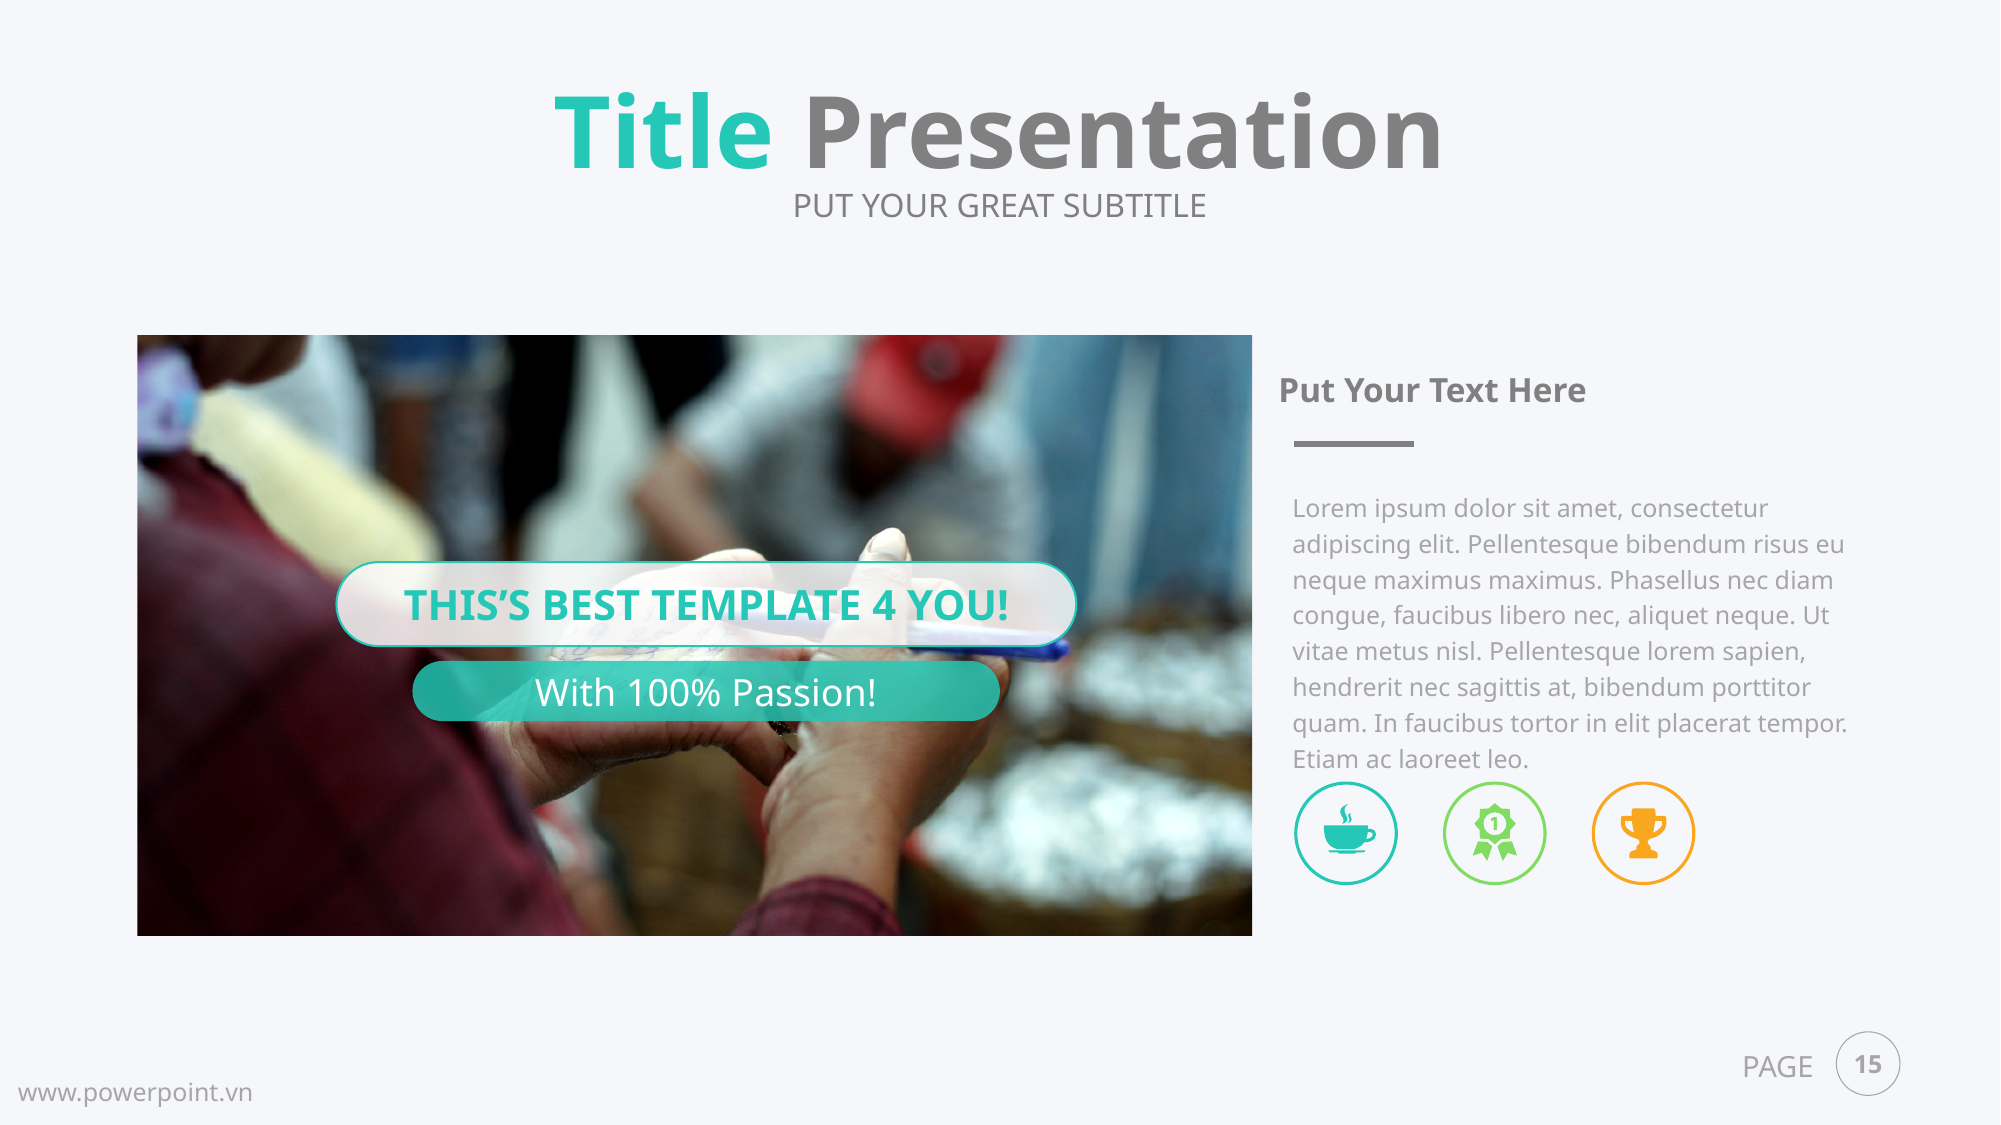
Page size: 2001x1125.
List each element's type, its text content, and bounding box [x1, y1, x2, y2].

text_box Put Your Text Here [1263, 362, 1603, 417]
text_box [1444, 783, 1546, 884]
picture [137, 335, 1253, 936]
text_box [1295, 783, 1397, 884]
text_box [1593, 783, 1694, 884]
text_box Lorem ipsum dolor sit amet, consectetur adipiscing elit. Pellentesque bibendum risus eu neque maximus maximus. Phasellus nec diam congue, faucibus libero nec, aliquet neque. Ut vitae metus nisl. Pellentesque lorem sapien, hendrerit nec sagittis at, bibendum porttitor quam. In faucibus tortor in elit placerat tempor. Etiam ac laoreet leo. [1277, 478, 1882, 781]
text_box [493, 64, 1507, 237]
